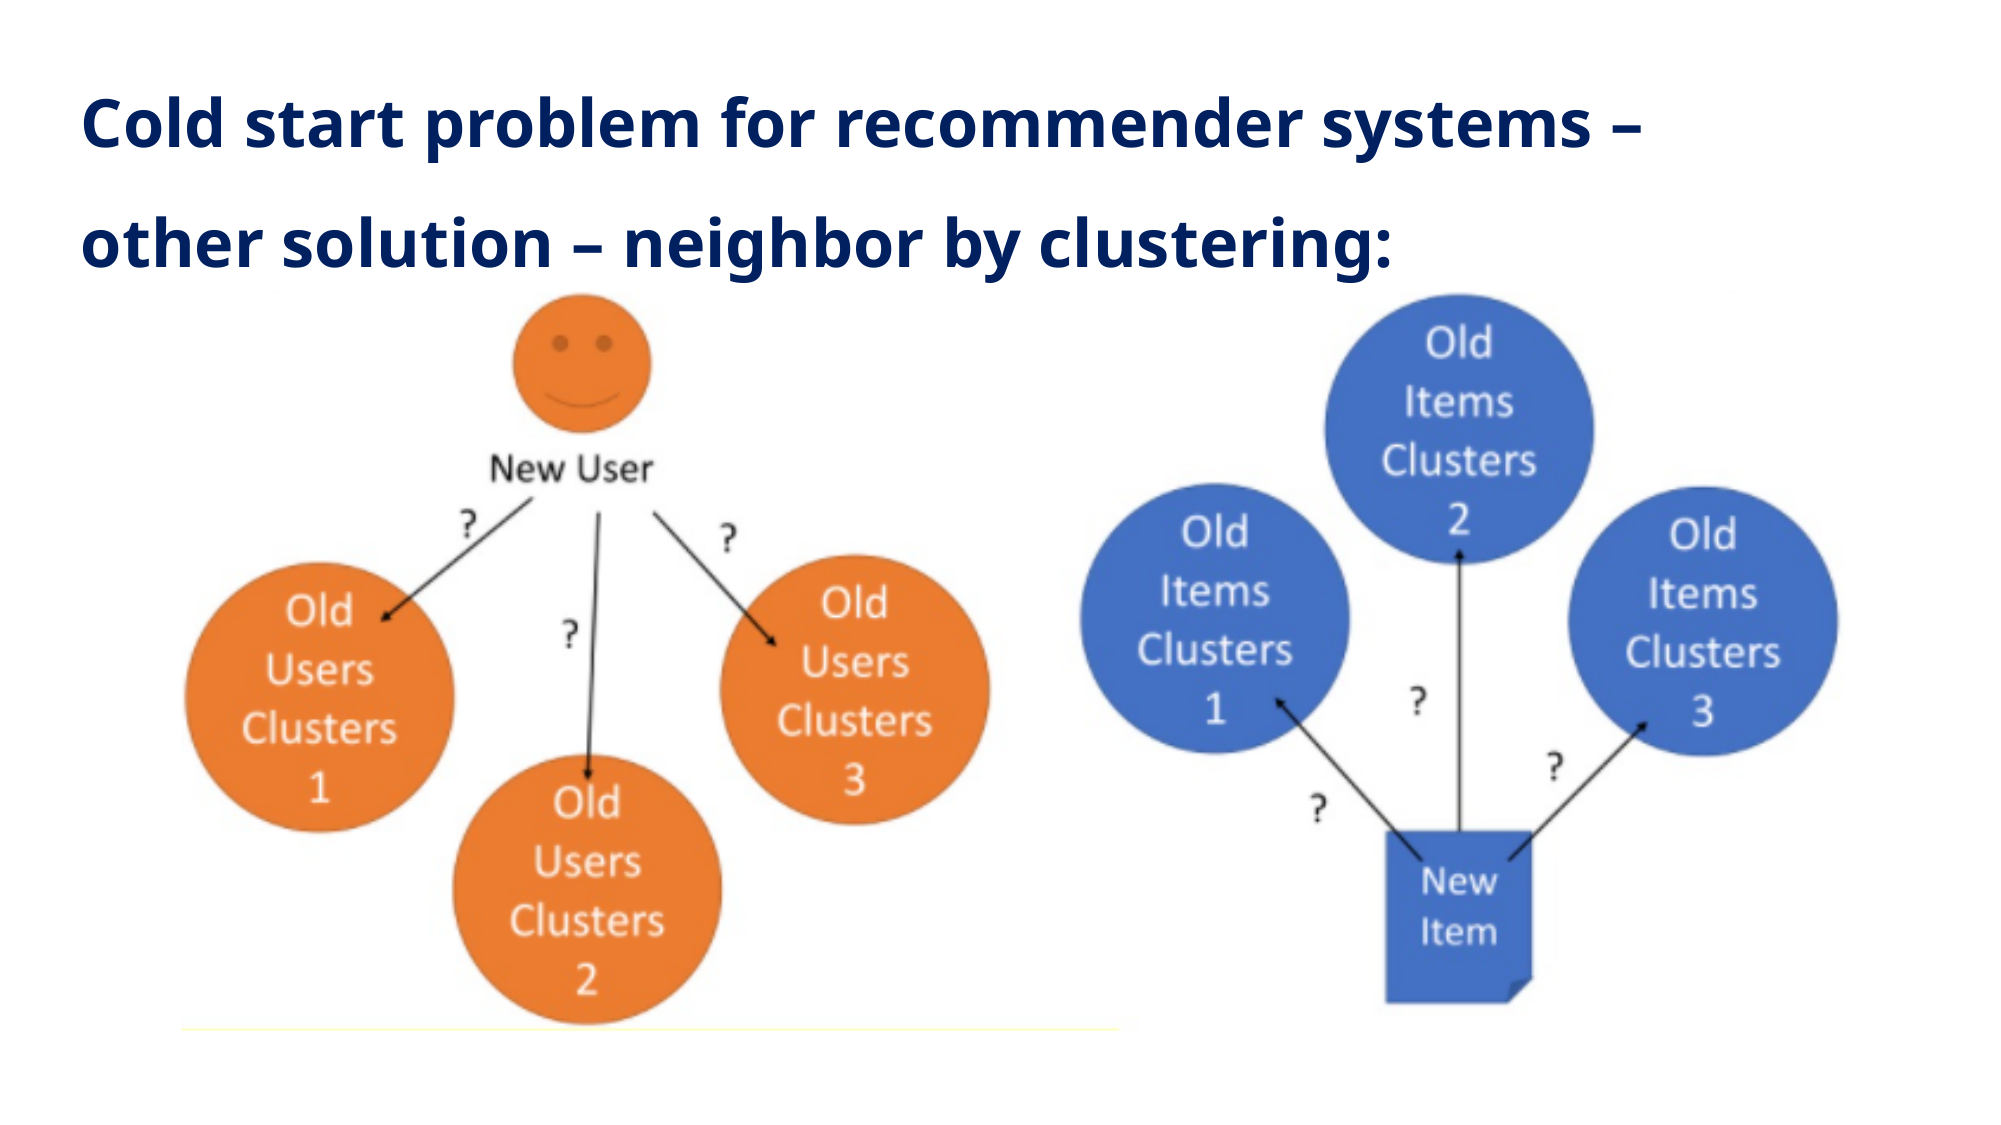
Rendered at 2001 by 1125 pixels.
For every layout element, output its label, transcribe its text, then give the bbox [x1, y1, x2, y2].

text_box Cold start problem for recommender systems – other solution – neighbor by clustering: [66, 33, 1789, 289]
picture [181, 291, 1845, 1031]
